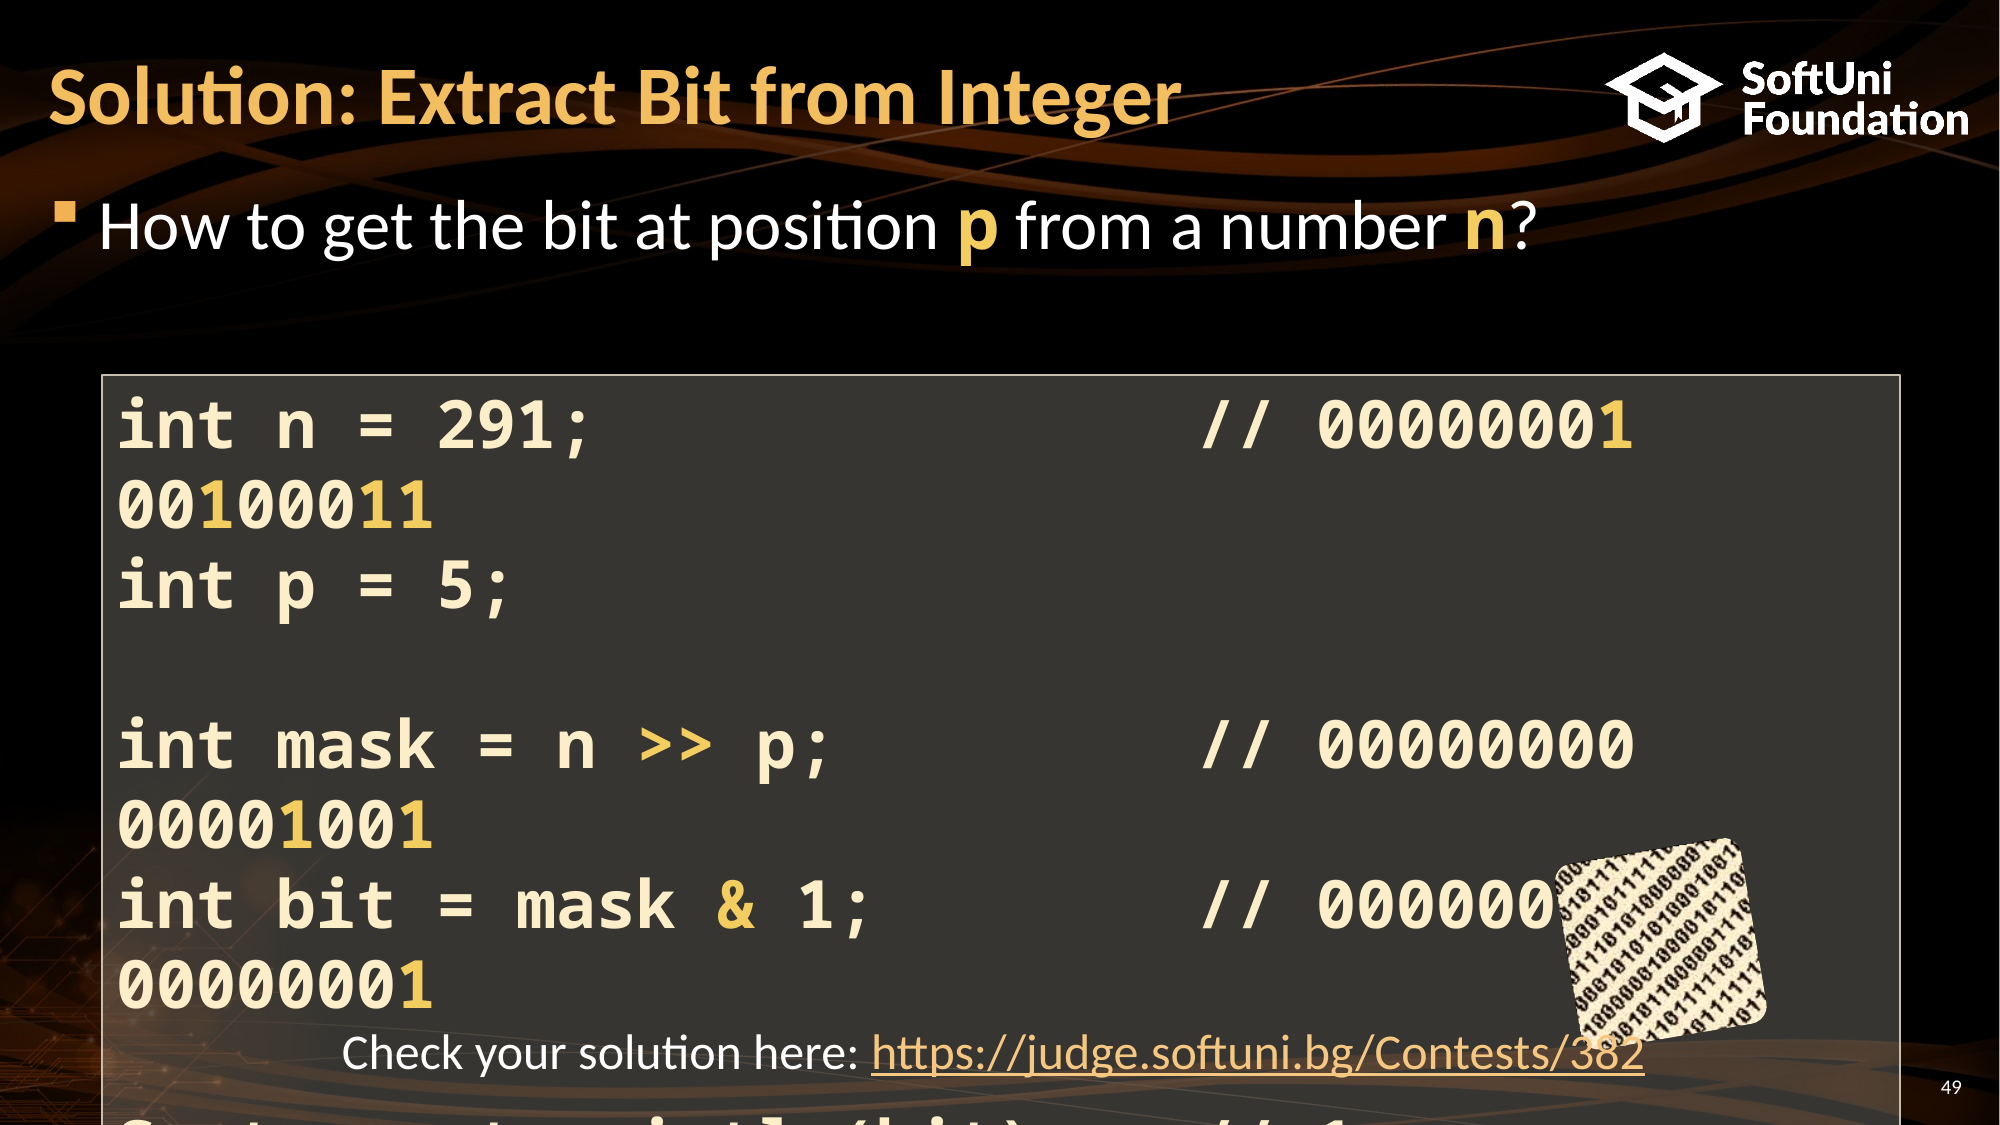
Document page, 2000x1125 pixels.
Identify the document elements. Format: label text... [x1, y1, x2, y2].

text_box Check your solution here: https://judge.softuni.bg/Contests/382 [124, 1011, 1863, 1087]
text_box int n = 291; // 00000001 00100011 int p = 5; int mask = n >> p; // 00000000 00001001 int bit = mask & 1; // 00000000 00000001 System.out.println(bit); // 1 [102, 374, 1900, 1125]
list How to get the bit at position p from a number n? [31, 172, 1968, 1103]
slide_number 49 [1897, 1070, 1968, 1103]
title Solution: Extract Bit from Integer [30, 6, 1602, 189]
picture [0, 0, 2000, 1125]
picture [1555, 837, 1767, 1038]
